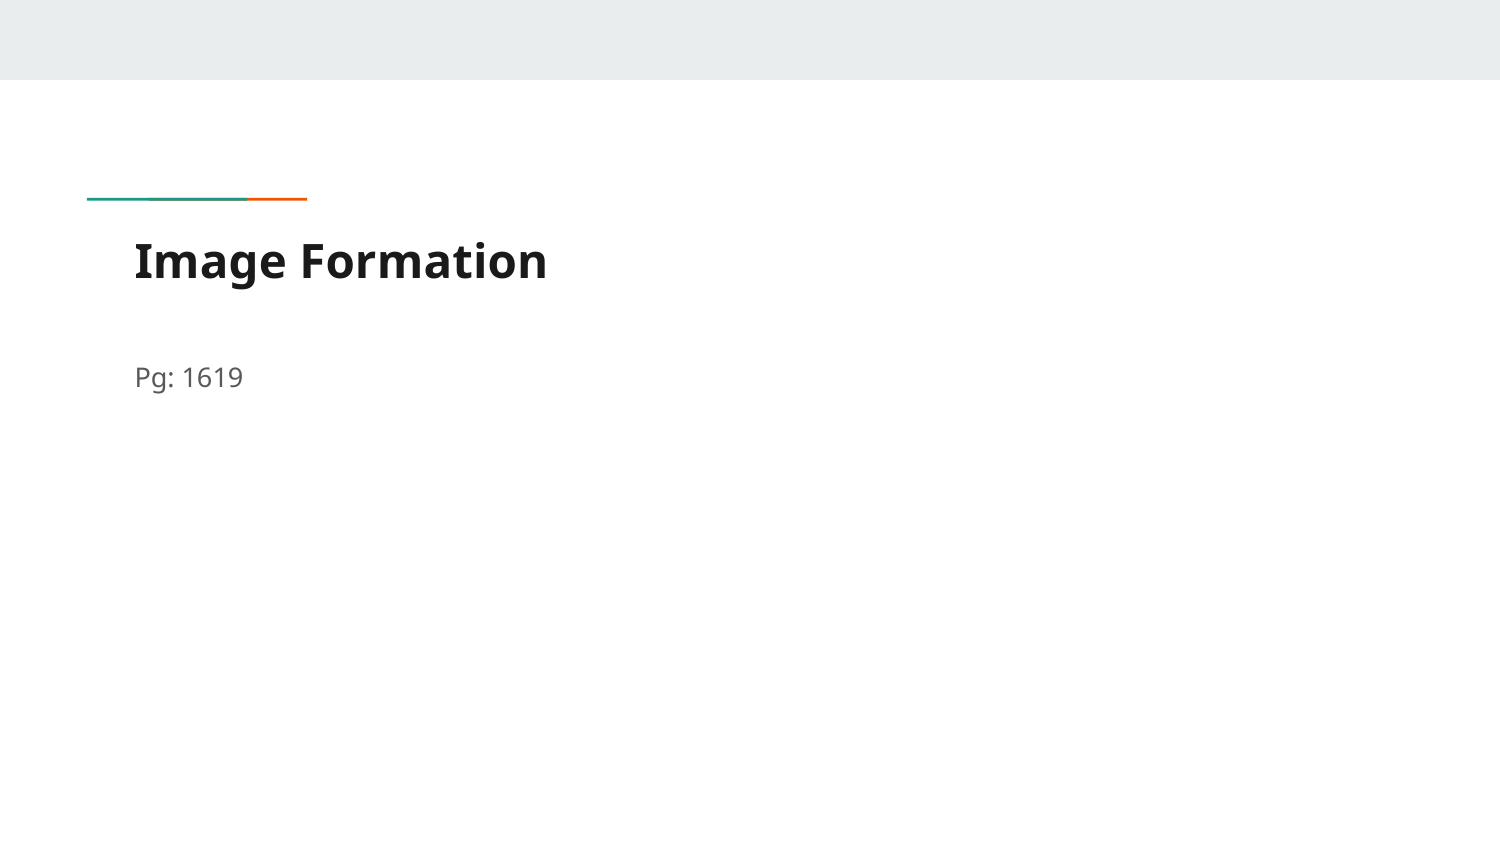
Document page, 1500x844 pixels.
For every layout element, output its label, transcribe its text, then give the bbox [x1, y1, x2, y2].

title Image Formation [119, 216, 1381, 305]
list Pg: 1619 [119, 341, 1381, 712]
